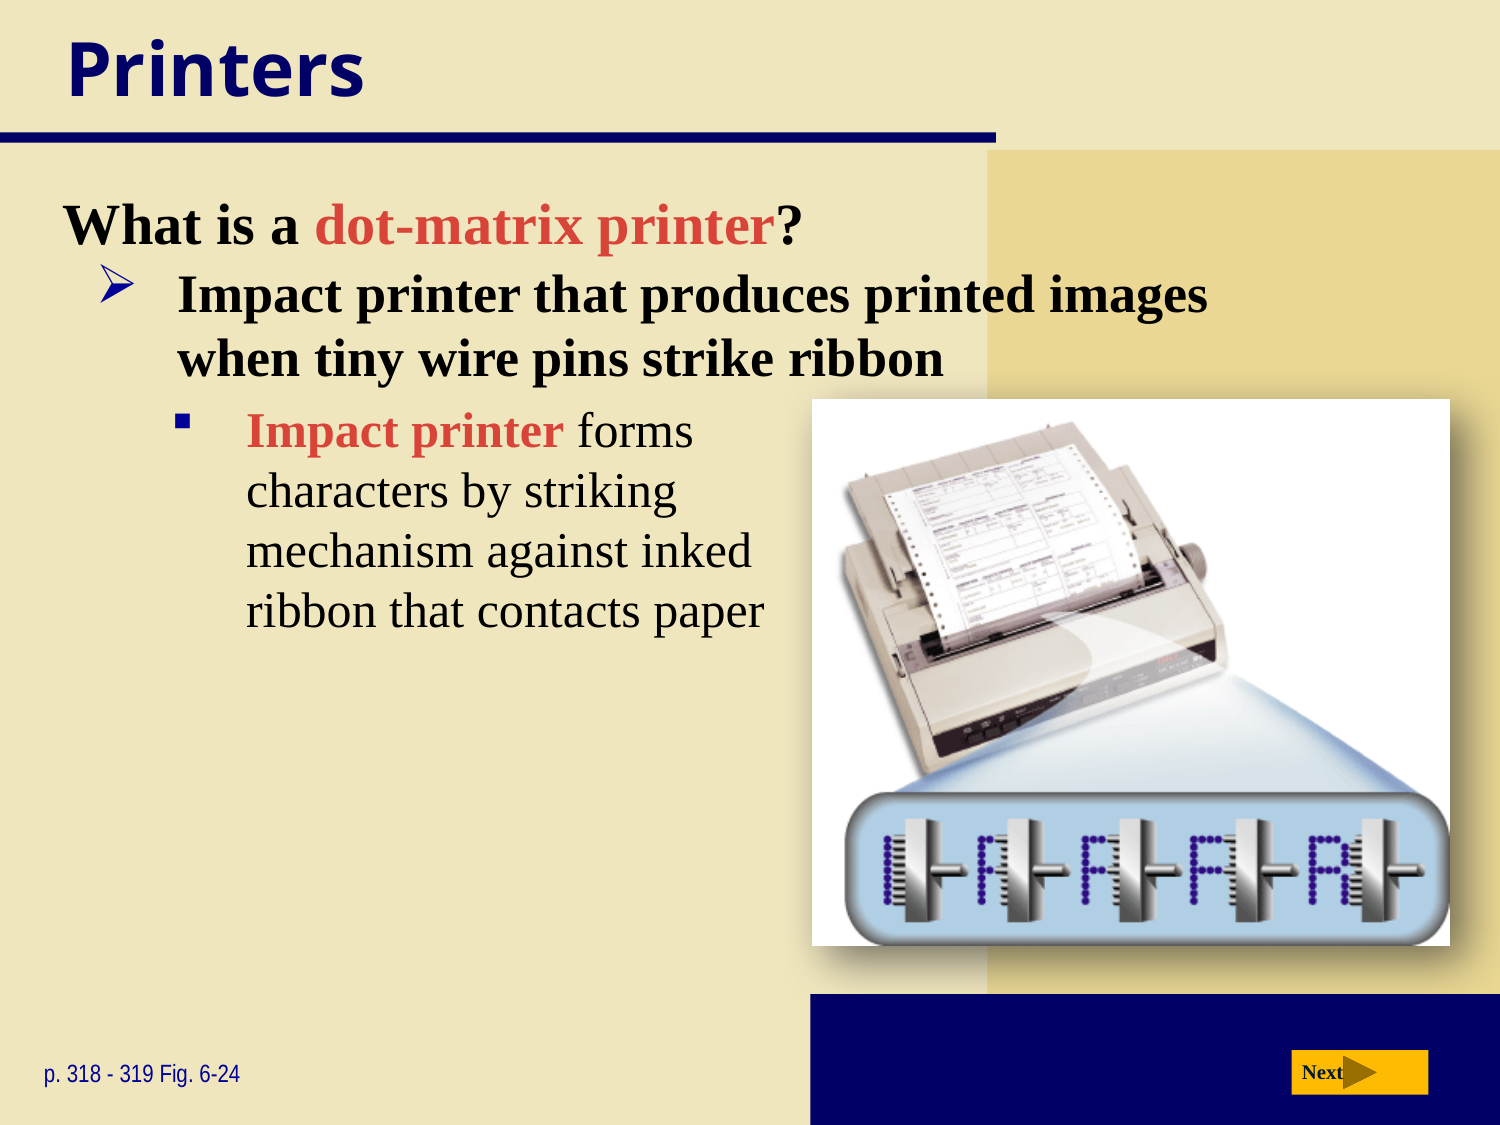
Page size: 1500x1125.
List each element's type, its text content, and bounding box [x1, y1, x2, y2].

text_box Impact printer that produces printed images when tiny wire pins strike ribbon Impact printer forms characters by striking mechanism against inked ribbon that contacts paper [62, 250, 1471, 688]
picture [812, 399, 1451, 946]
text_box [1286, 1049, 1429, 1095]
title Printers [49, 0, 1459, 133]
list What is a dot-matrix printer? [47, 178, 1457, 292]
text_box p. 318 - 319 Fig. 6-24 [29, 1050, 284, 1095]
